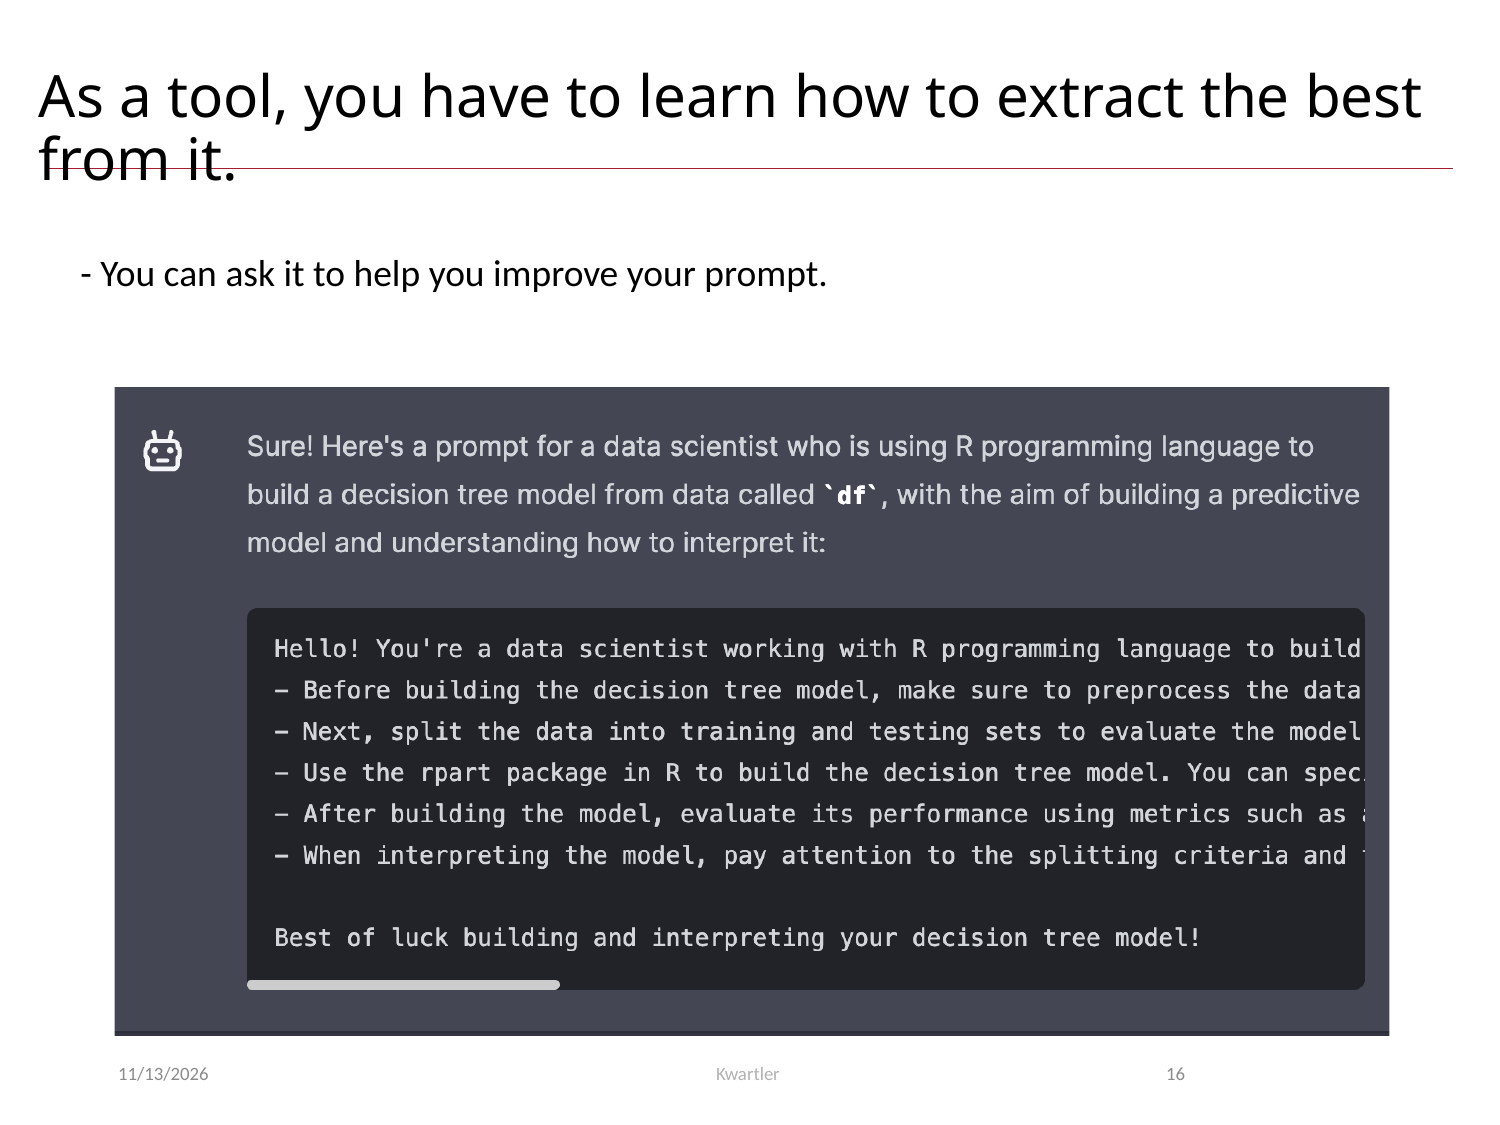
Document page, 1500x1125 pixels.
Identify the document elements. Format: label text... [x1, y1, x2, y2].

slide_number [103, 1042, 441, 1103]
text_box - You can ask it to help you improve your prompt. [65, 241, 844, 302]
picture [114, 387, 1390, 1036]
title As a tool, you have to learn how to extract the best from it. [23, 59, 1480, 157]
slide_number 16 [1059, 1042, 1200, 1103]
footer Kwartler [496, 1042, 1004, 1103]
